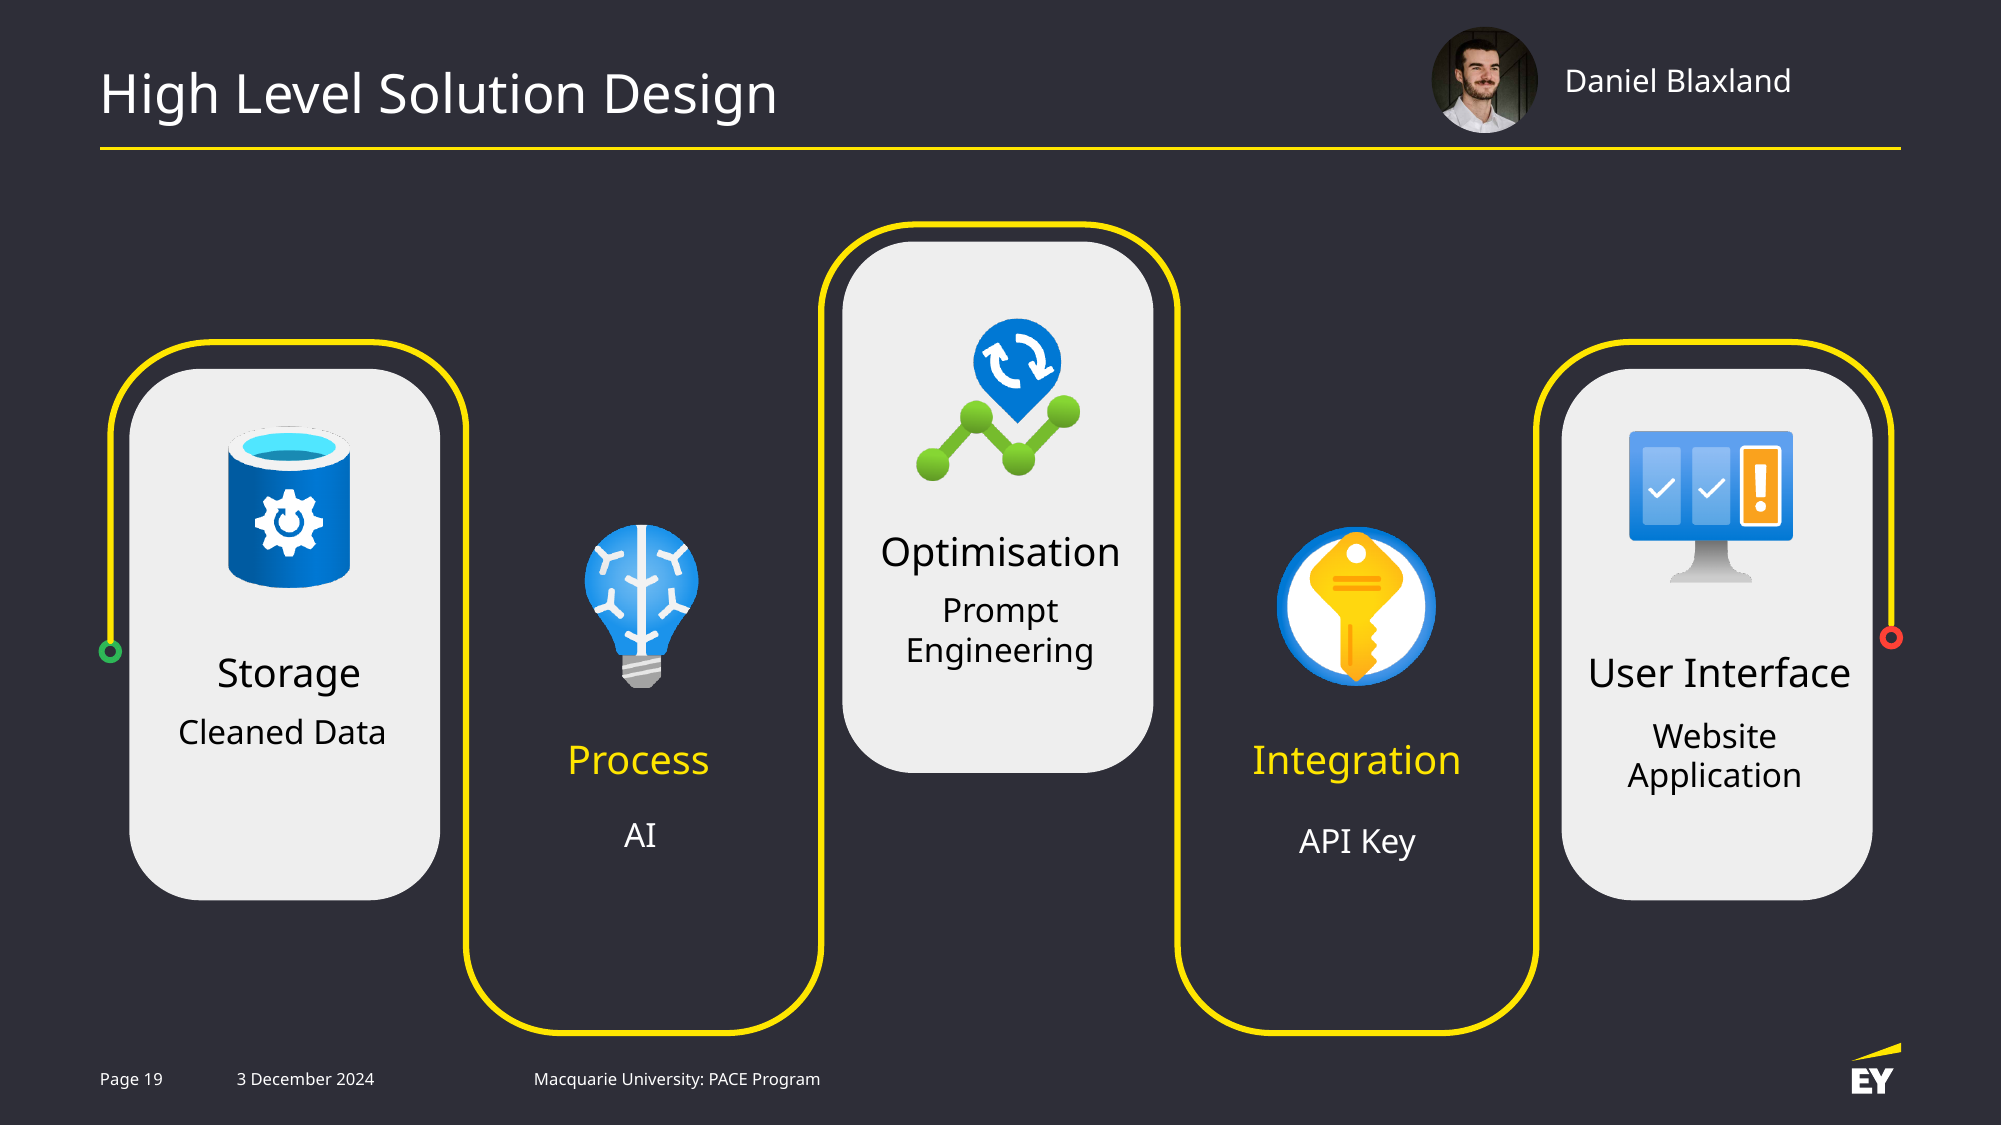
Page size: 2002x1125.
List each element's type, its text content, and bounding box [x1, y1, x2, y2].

text_box [1561, 700, 1873, 901]
picture [1431, 26, 1539, 134]
text_box Cleaned Data [127, 661, 439, 800]
picture [203, 401, 375, 613]
text_box [129, 700, 441, 901]
text_box Optimisation [847, 522, 1155, 580]
text_box [1881, 627, 1902, 648]
text_box User Interface [1557, 642, 1882, 700]
text_box [100, 641, 121, 662]
text_box AI [486, 791, 794, 877]
text_box [108, 222, 1893, 1035]
text_box Storage [135, 642, 443, 700]
title High Level Solution Design [100, 48, 1901, 146]
text_box Process [484, 730, 792, 788]
text_box Website Application [1561, 685, 1869, 824]
picture [892, 295, 1104, 508]
picture [1605, 407, 1817, 607]
picture [560, 499, 725, 712]
text_box Integration [1204, 730, 1511, 788]
text_box [1561, 368, 1873, 642]
text_box Daniel Blaxland [1549, 45, 1901, 114]
text_box Prompt Engineering [846, 559, 1154, 698]
picture [1250, 499, 1462, 712]
text_box [129, 368, 441, 661]
text_box [842, 241, 1154, 773]
text_box API Key [1204, 791, 1511, 889]
